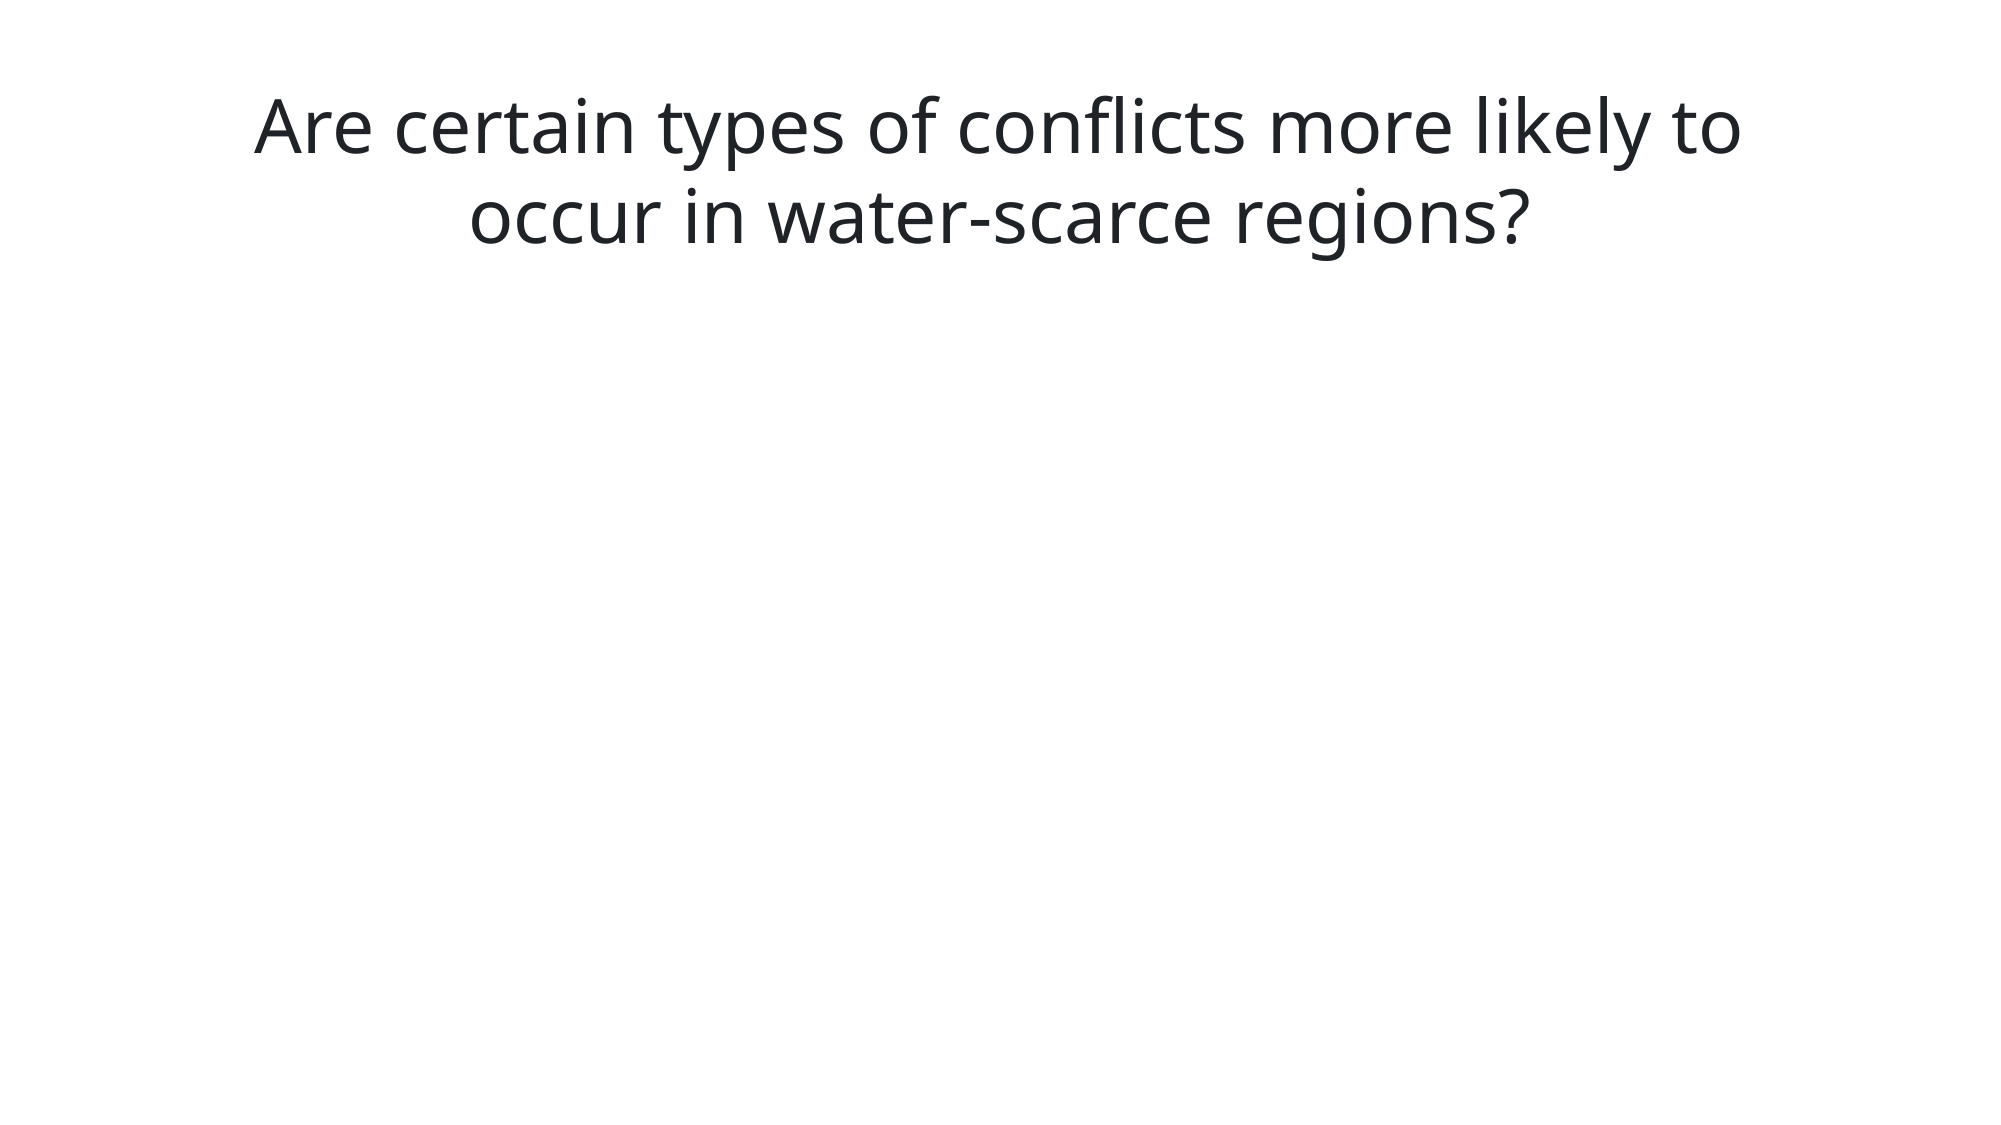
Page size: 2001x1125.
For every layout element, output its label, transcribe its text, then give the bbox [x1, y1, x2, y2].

text_box Are certain types of conflicts more likely to occur in water-scarce regions? [137, 78, 1863, 259]
